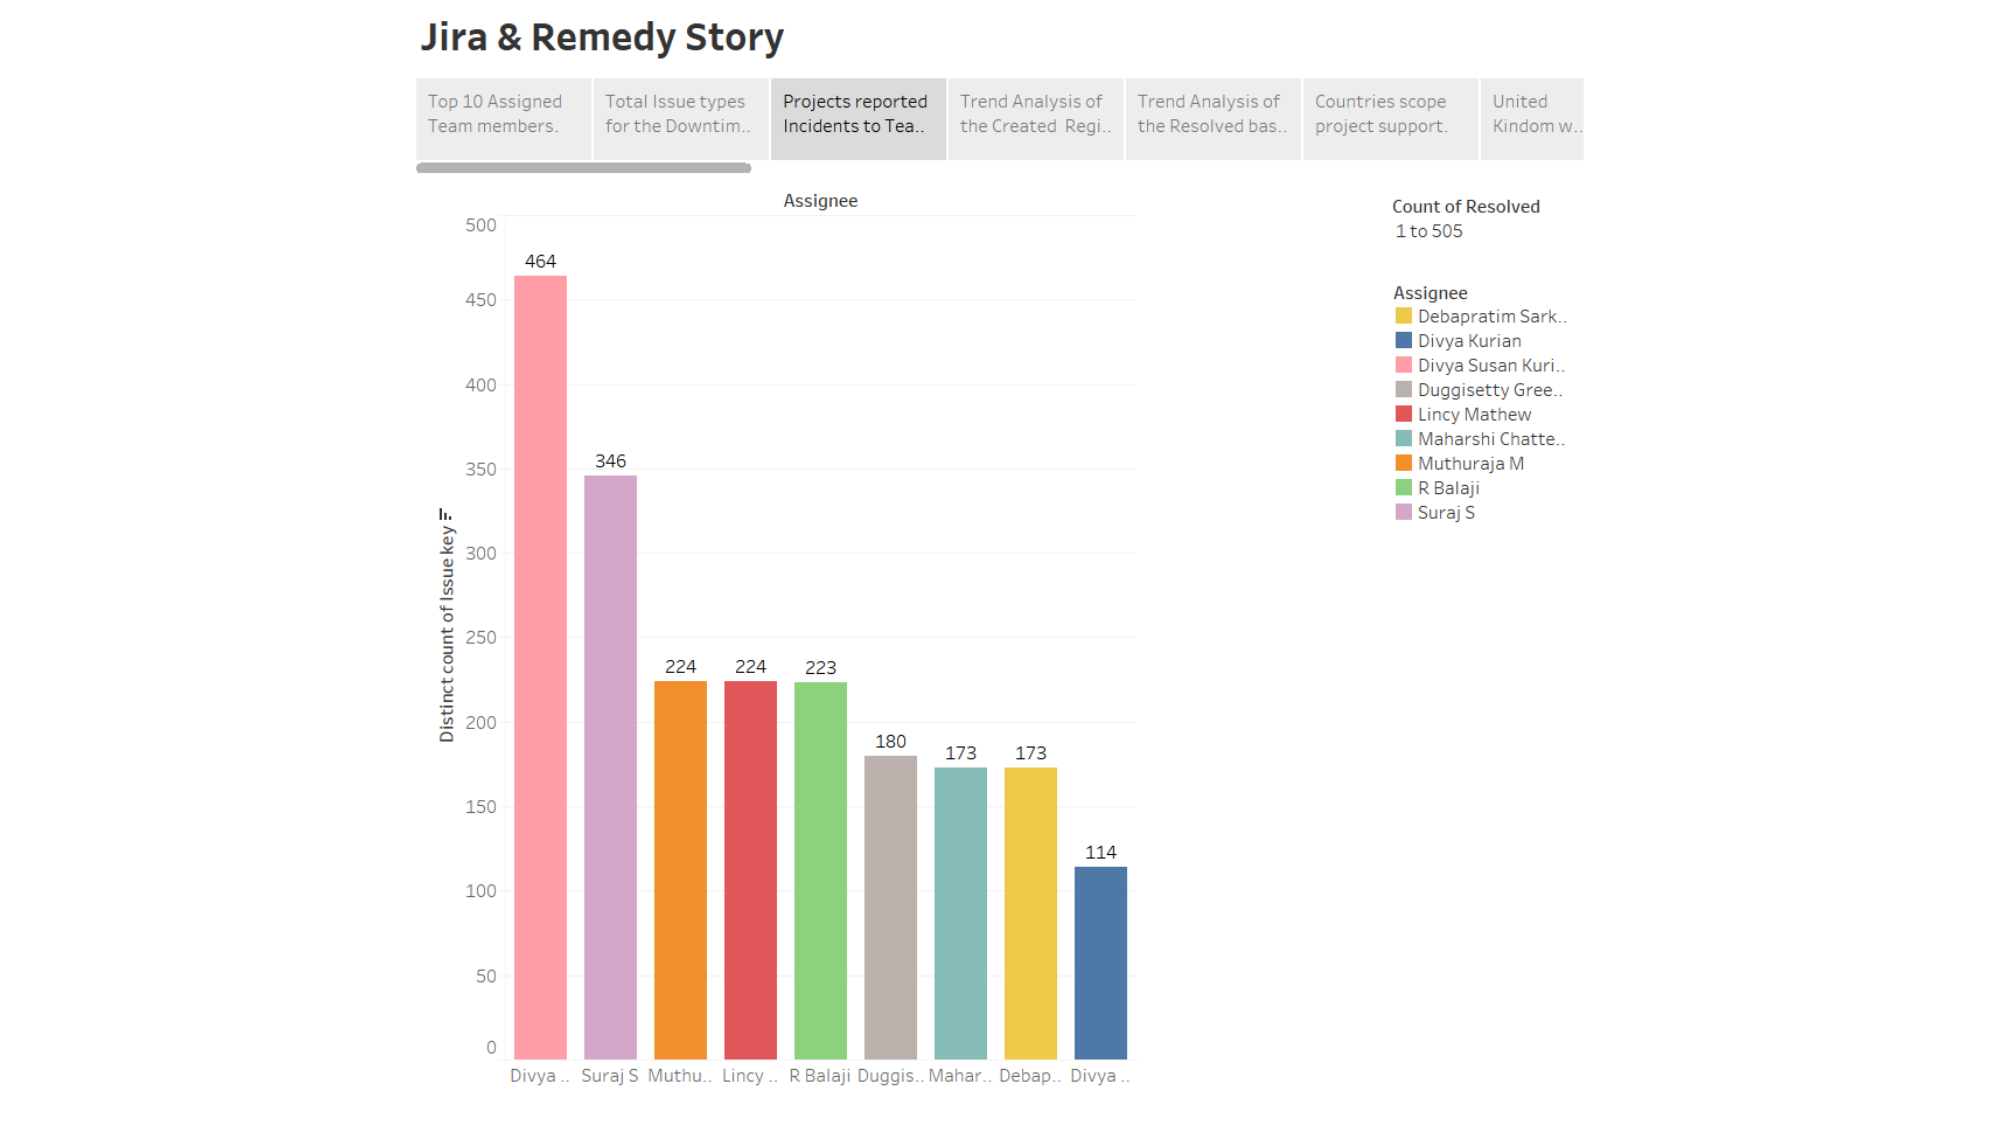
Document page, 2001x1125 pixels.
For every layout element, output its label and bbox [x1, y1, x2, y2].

picture [407, 0, 1593, 1125]
